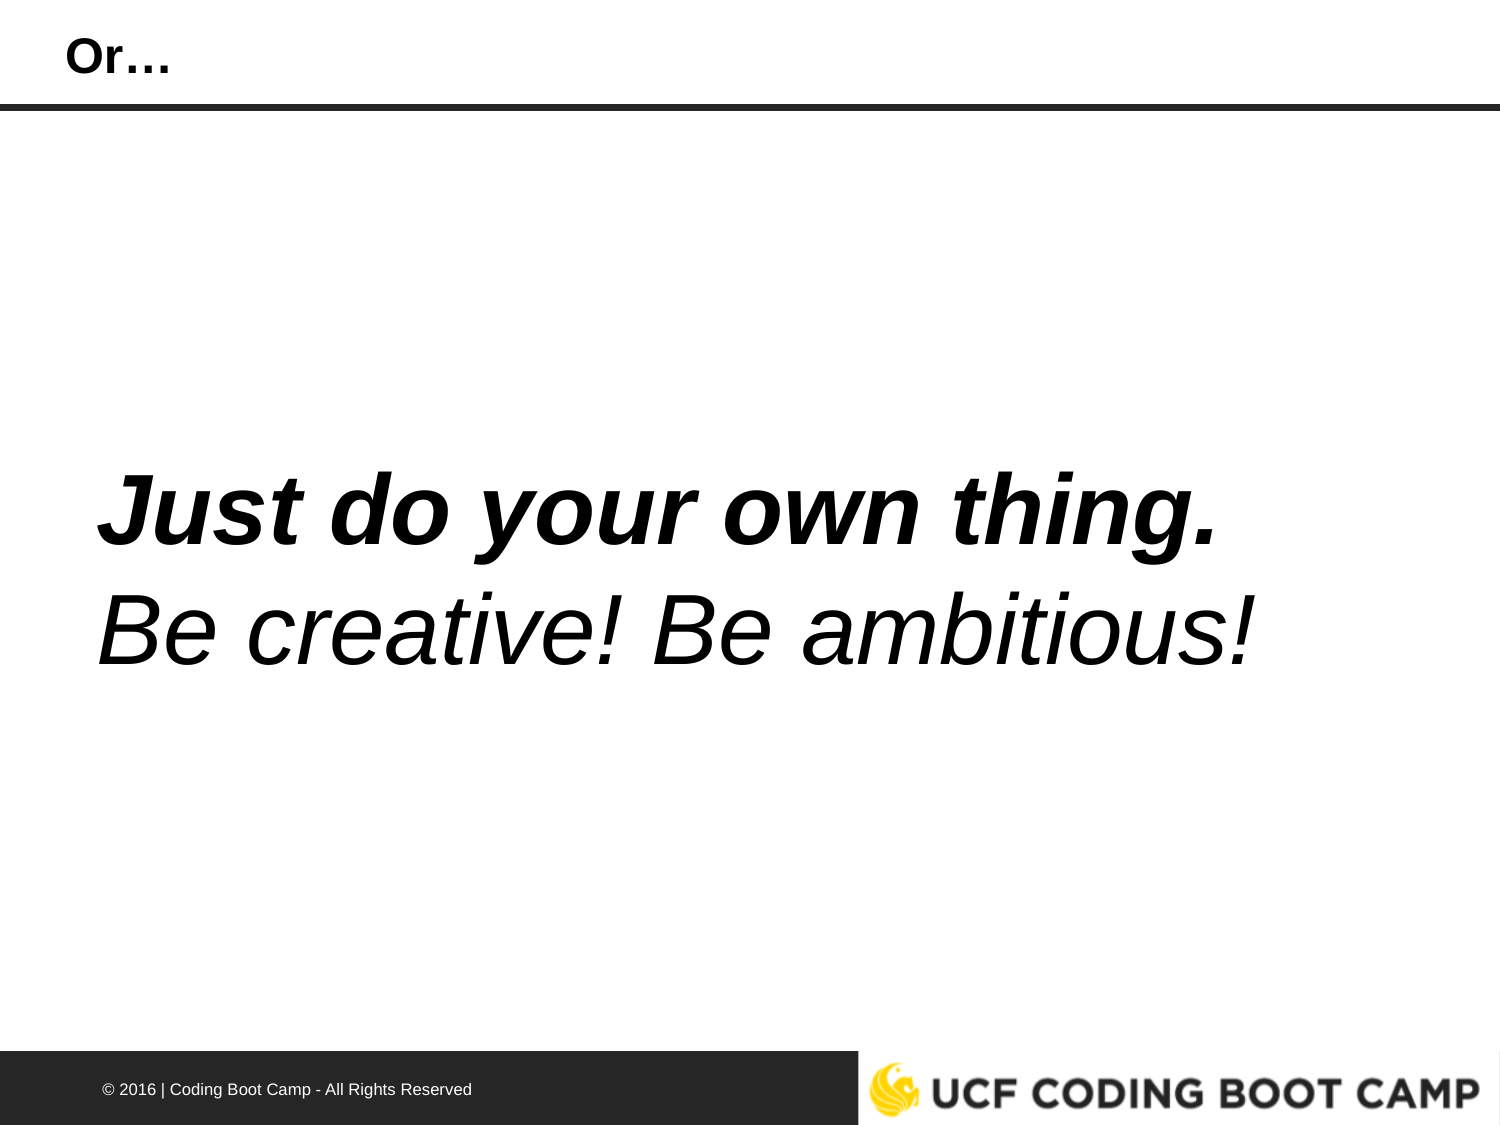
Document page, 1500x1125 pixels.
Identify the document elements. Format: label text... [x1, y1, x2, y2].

text_box Just do your own thing. Be creative! Be ambitious! [81, 437, 1450, 693]
title Or… [50, 0, 948, 108]
picture [858, 1051, 1500, 1125]
